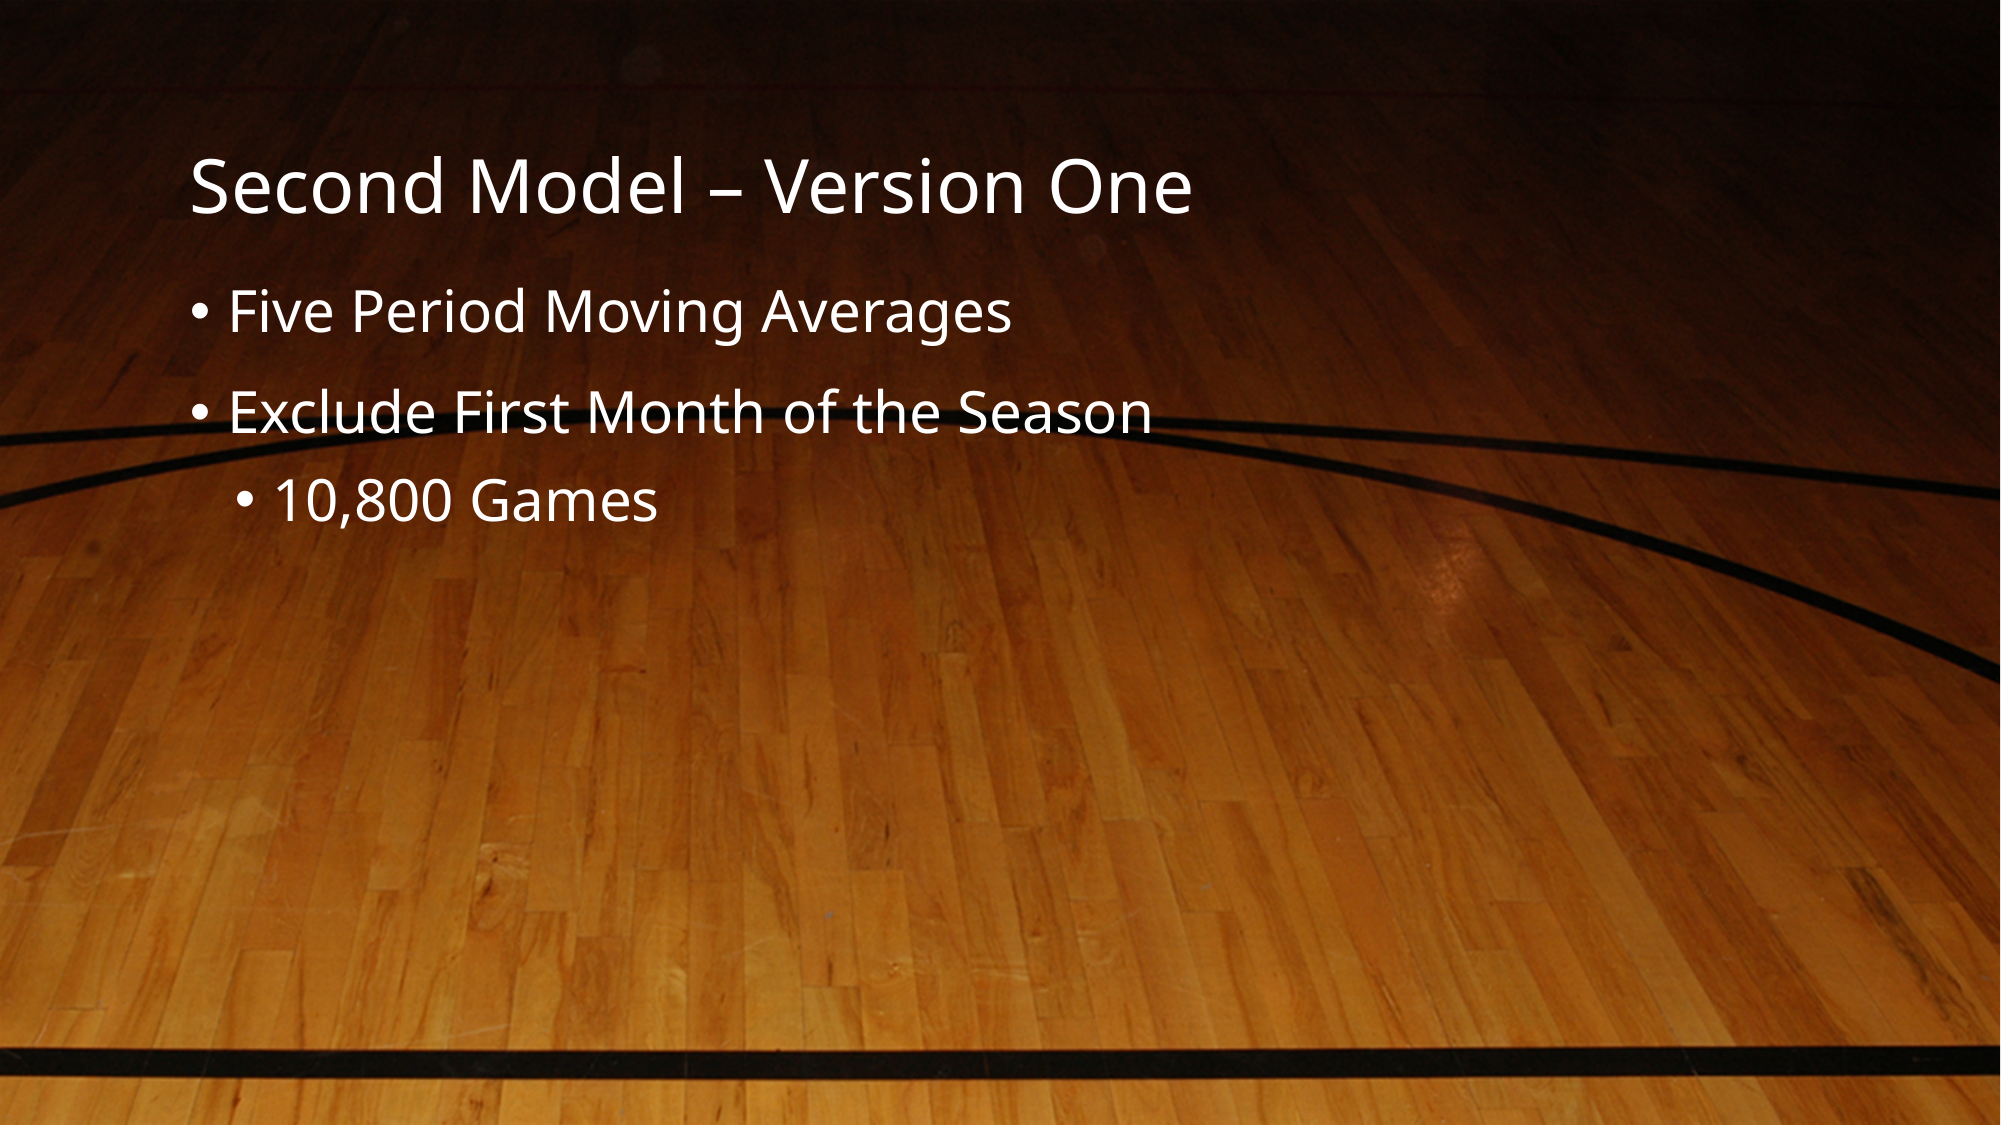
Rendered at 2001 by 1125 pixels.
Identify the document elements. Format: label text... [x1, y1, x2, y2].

list Five Period Moving Averages Exclude First Month of the Season 10,800 Games [174, 275, 1825, 988]
title Second Model – Version One [174, 50, 1825, 238]
picture [0, 0, 2001, 1125]
